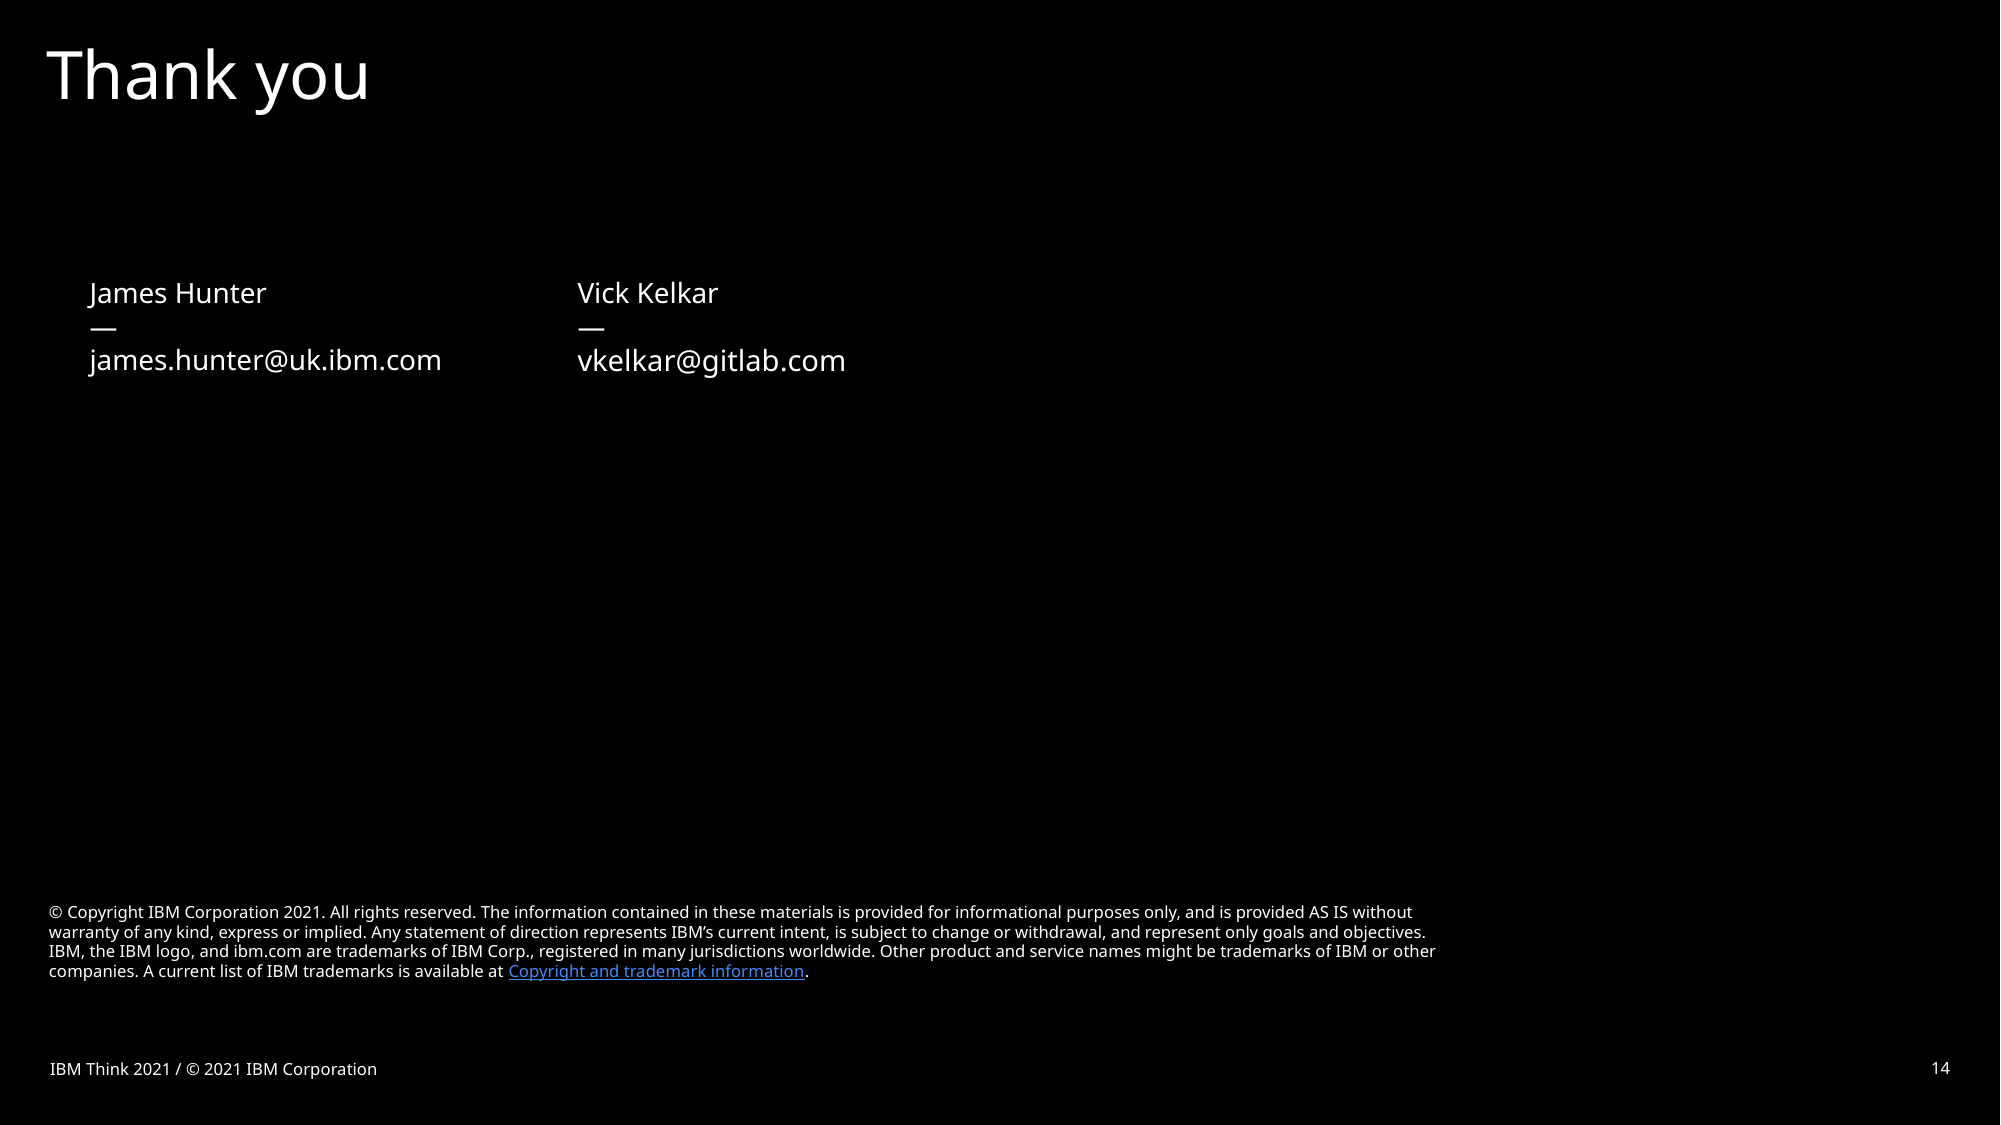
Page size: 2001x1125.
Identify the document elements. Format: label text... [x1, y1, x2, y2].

text_box James Hunter — james.hunter@uk.ibm.com [89, 276, 507, 563]
footer IBM Think 2021 / © 2021 IBM Corporation [50, 1050, 950, 1088]
text_box Vick Kelkar — vkelkar@gitlab.com [577, 276, 1033, 563]
text_box 14 [1550, 1050, 1950, 1088]
list © Copyright IBM Corporation 2021. All rights reserved. The information contained in these materials is provided for informational purposes only, and is provided AS IS without warranty of any kind, express or implied. Any statement of direction represents IBM’s current intent, is subject to change or withdrawal, and represent only goals and objectives. IBM, the IBM logo, and ibm.com are trademarks of IBM Corp., registered in many jurisdictions worldwide. Other product and service names might be trademarks of IBM or other companies. A current list of IBM trademarks is available at Copyright and trademark information. [48, 697, 1450, 985]
title Thank you [46, 42, 950, 219]
